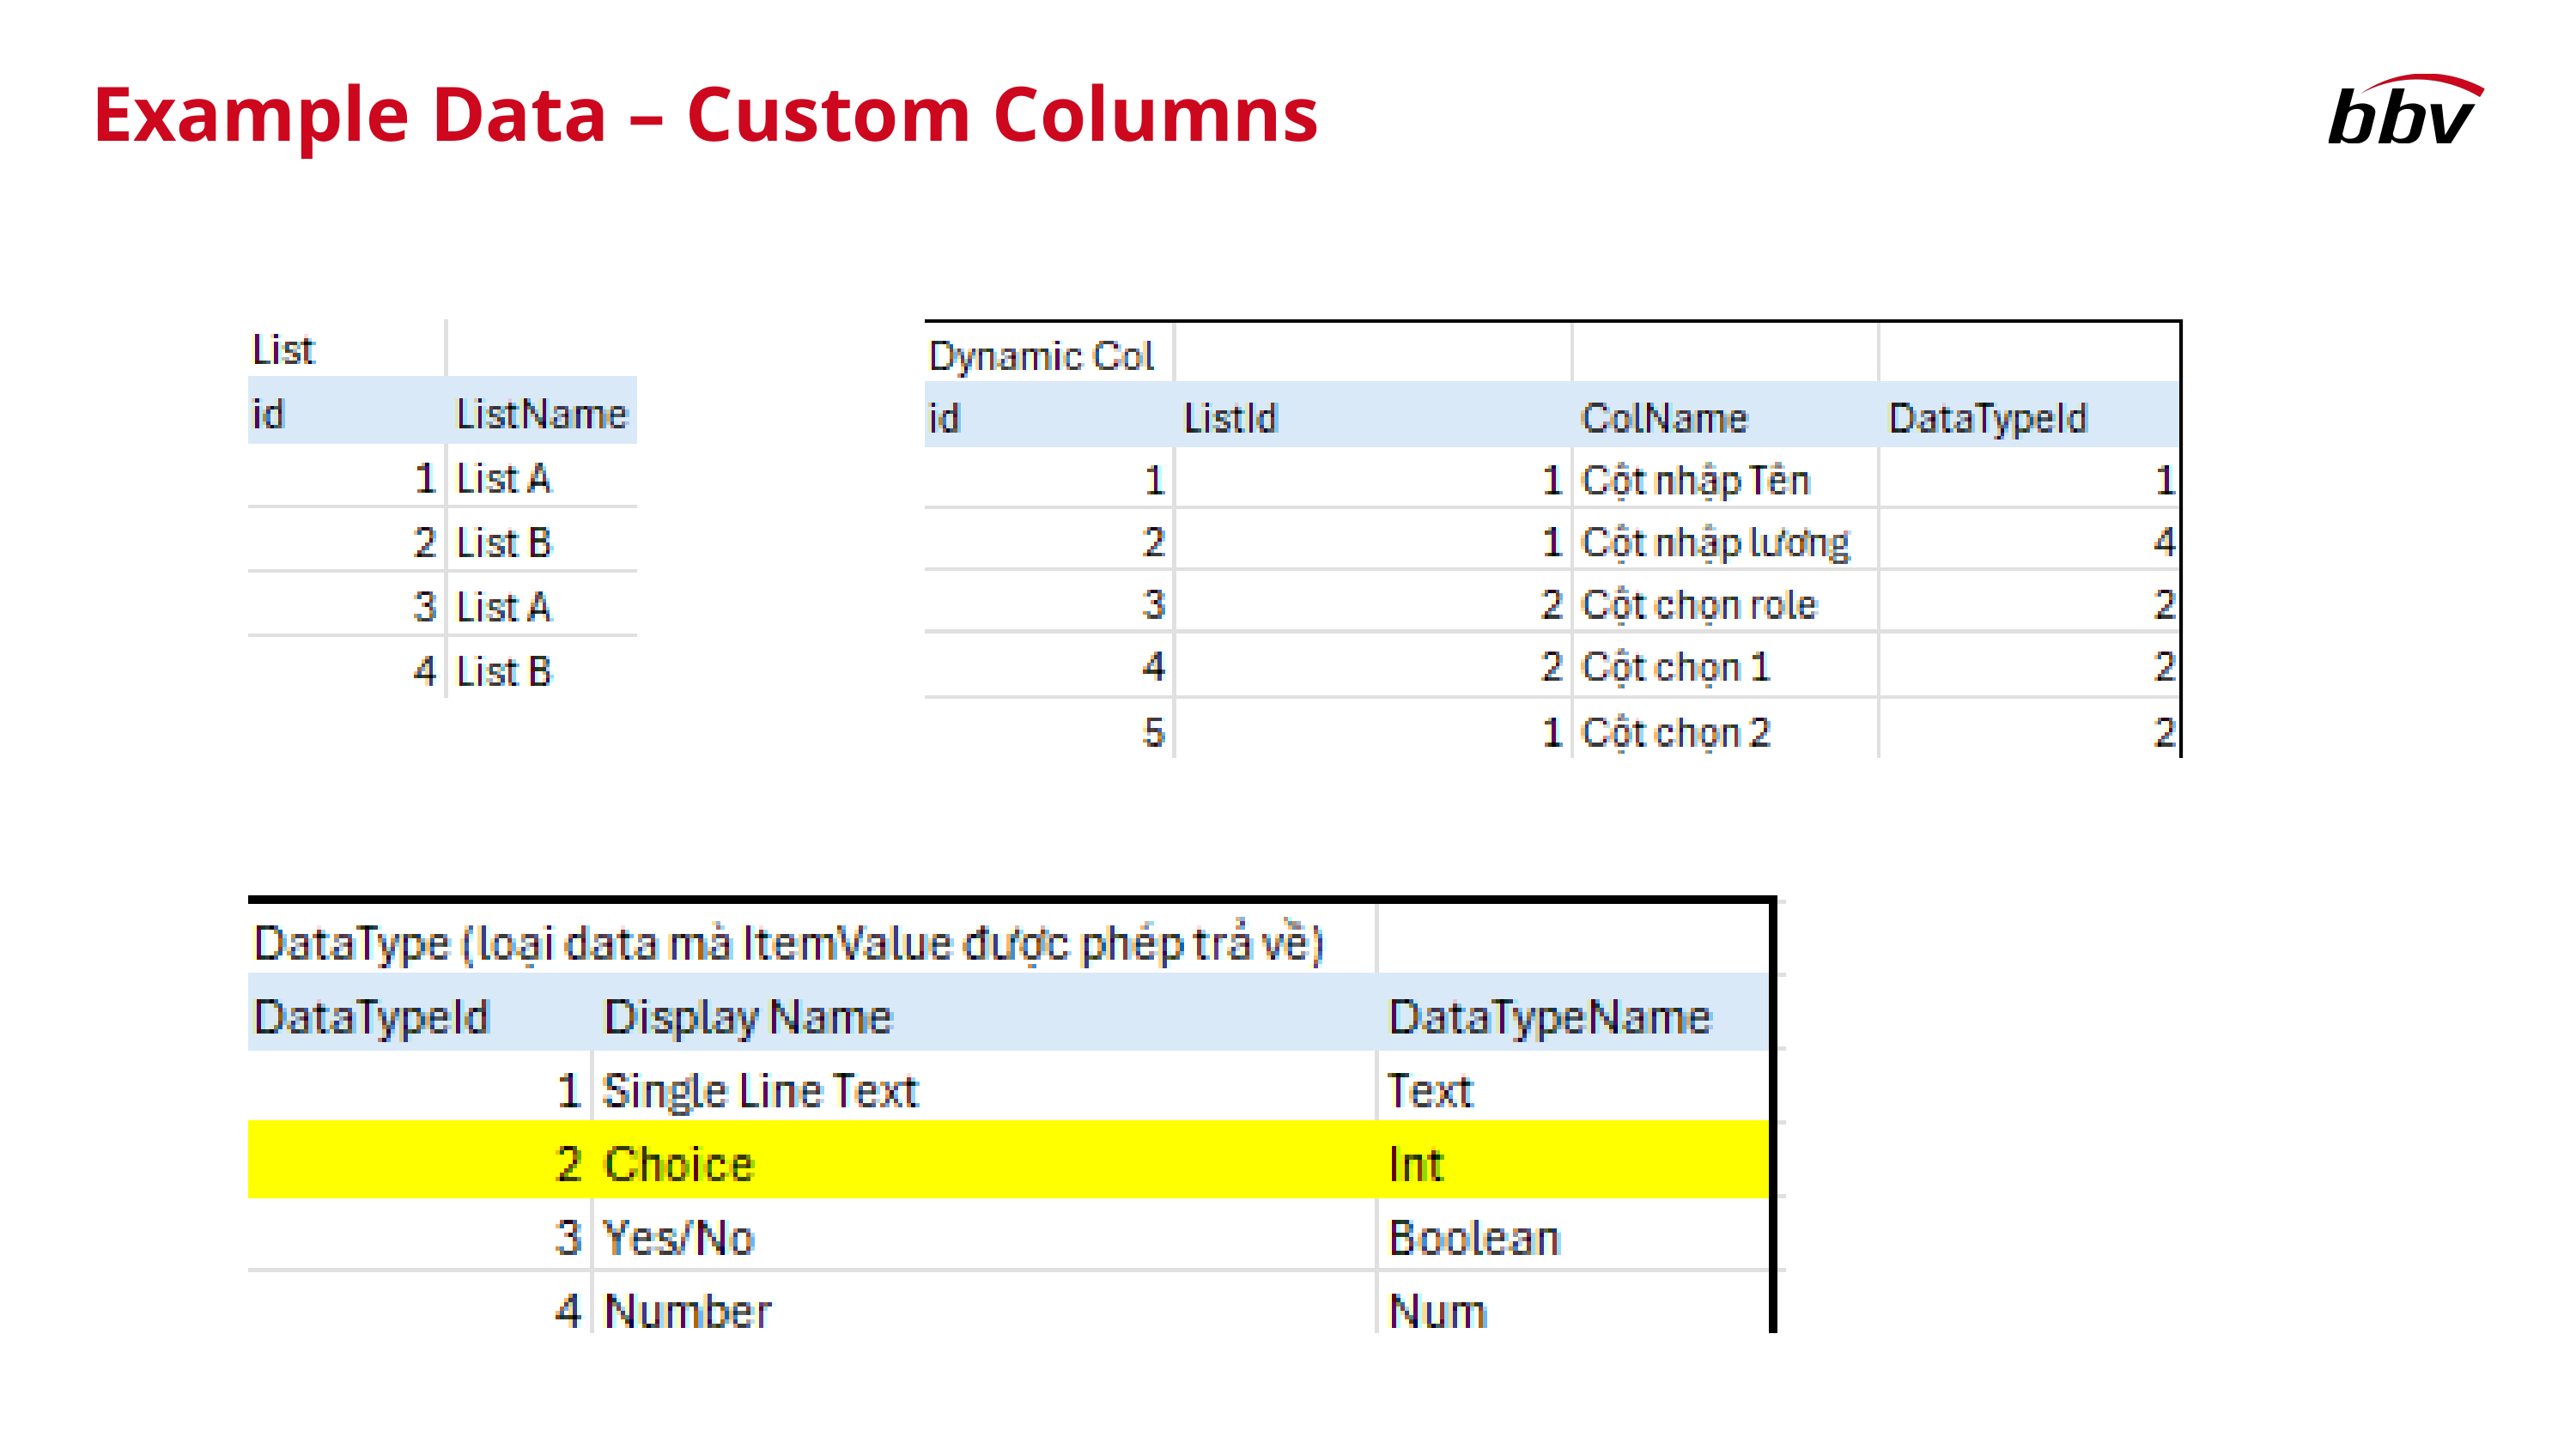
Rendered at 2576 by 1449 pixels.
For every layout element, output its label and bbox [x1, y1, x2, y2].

text_box [247, 895, 1787, 1334]
text_box [2328, 74, 2485, 143]
text_box [924, 319, 2184, 758]
text_box [90, 0, 2146, 233]
text_box [247, 319, 637, 698]
